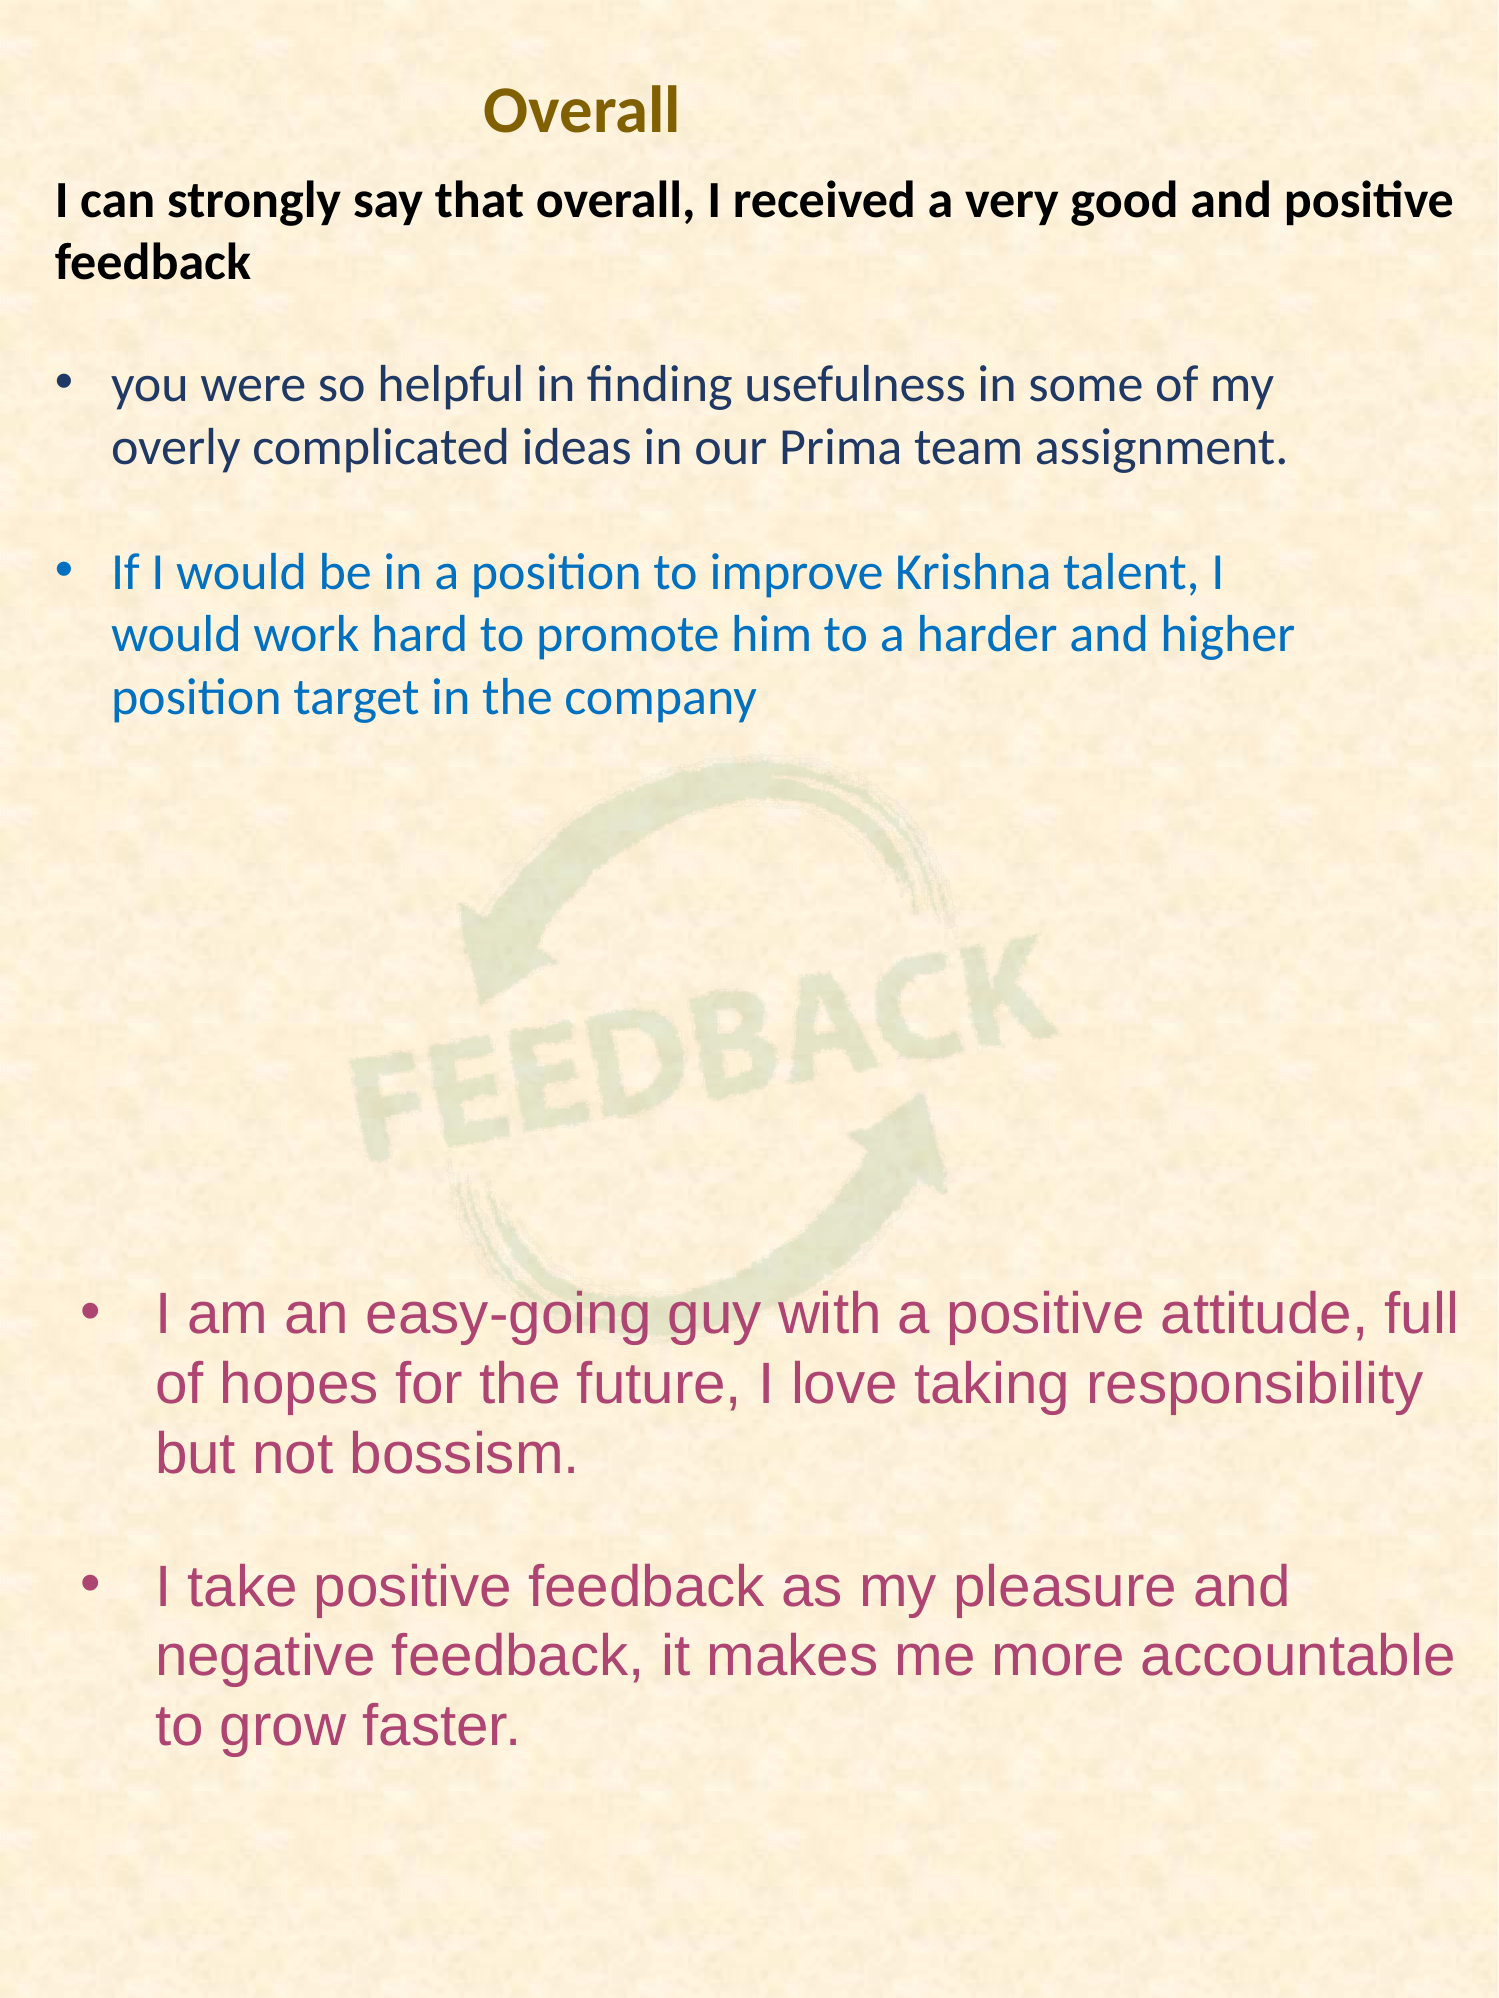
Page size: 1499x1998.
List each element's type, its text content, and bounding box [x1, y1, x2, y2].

text_box I can strongly say that overall, I received a very good and positive feedback [40, 157, 1484, 298]
text_box you were so helpful in finding usefulness in some of my overly complicated ideas in our Prima team assignment. If I would be in a position to improve Krishna talent, I would work hard to promote him to a harder and higher position target in the company [40, 342, 1374, 732]
text_box I am an easy-going guy with a positive attitude, full of hopes for the future, I love taking responsibility but not bossism. I take positive feedback as my pleasure and negative feedback, it makes me more accountable to grow faster. [65, 1267, 1499, 1765]
text_box Overall [468, 58, 967, 154]
picture [0, 0, 1499, 1998]
